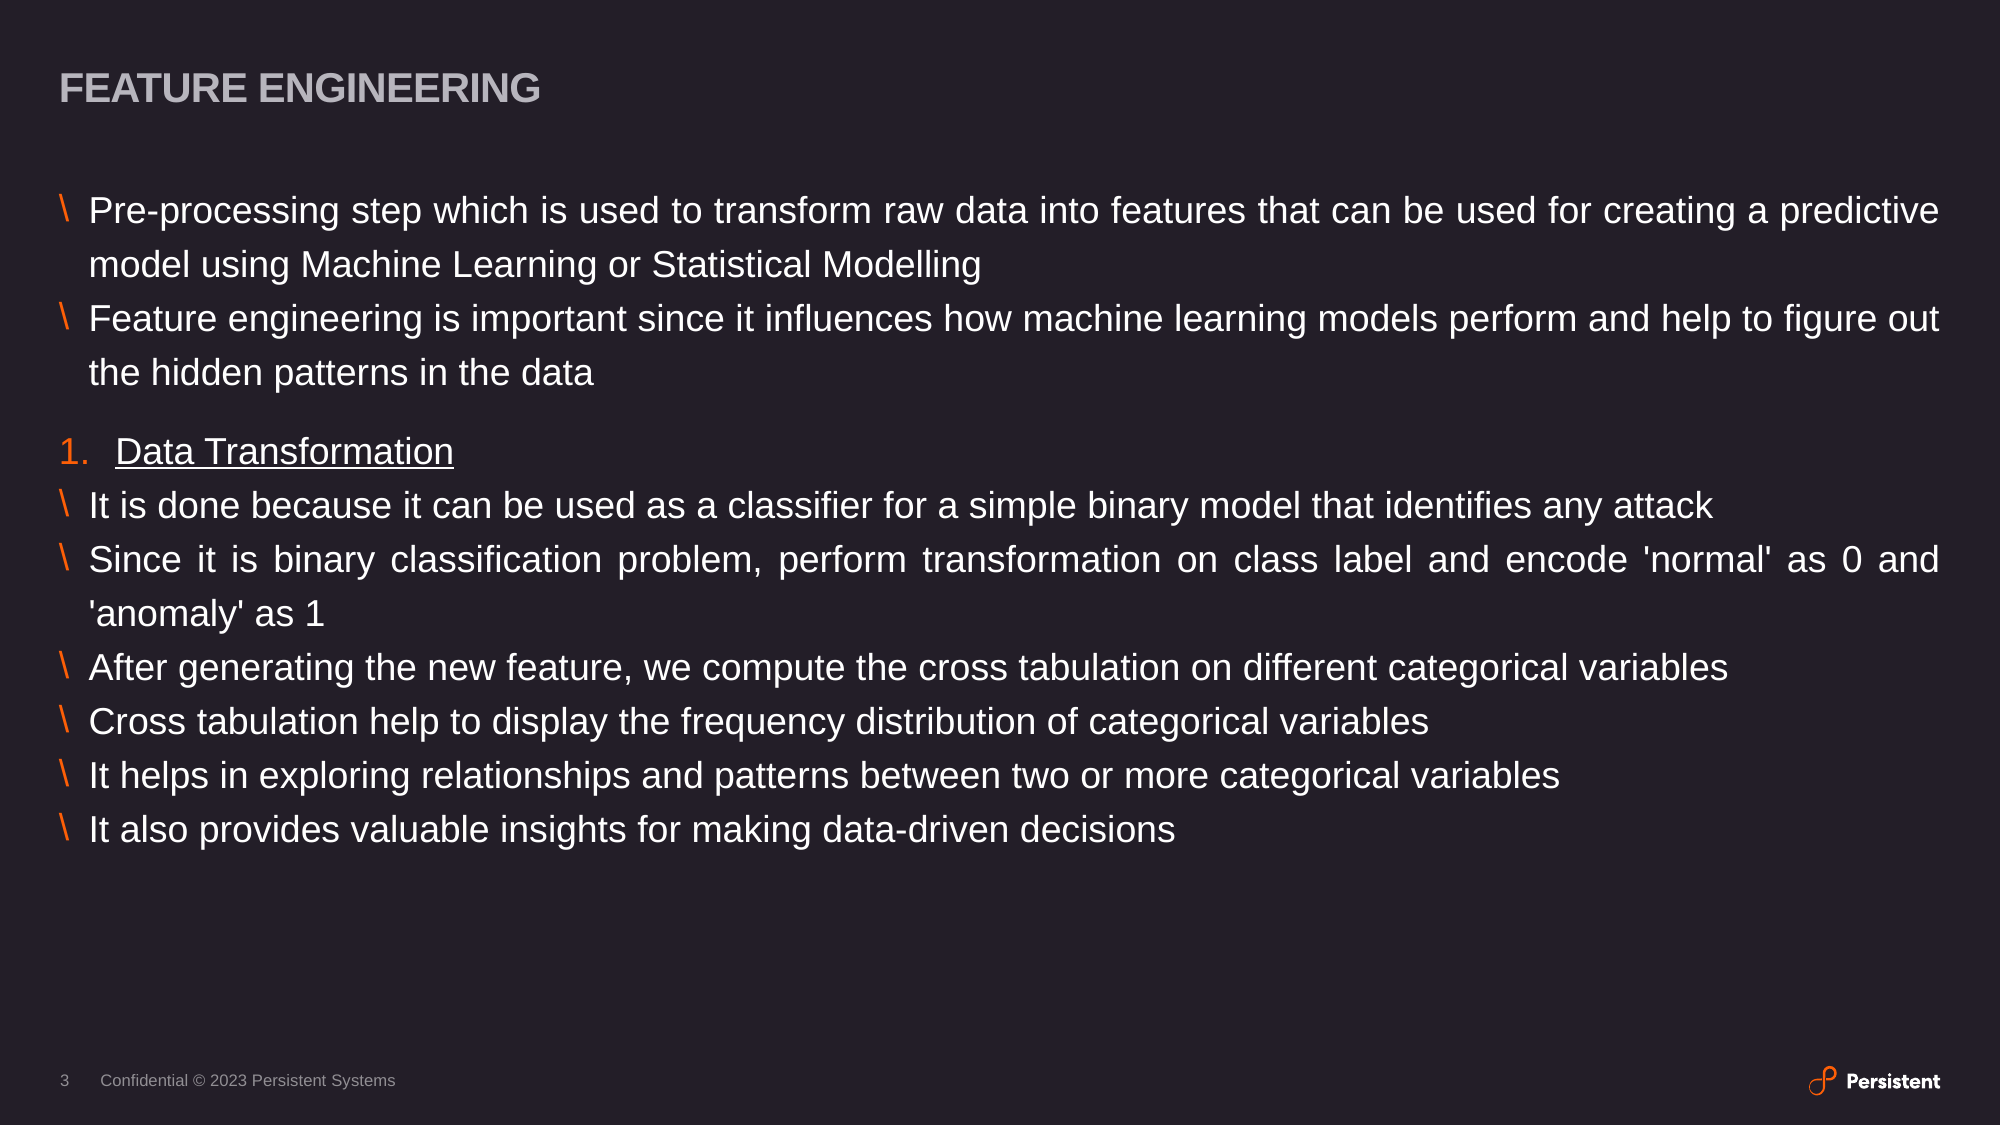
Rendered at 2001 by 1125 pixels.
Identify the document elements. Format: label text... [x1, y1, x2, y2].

list Pre-processing step which is used to transform raw data into features that can be used for creating a predictive model using Machine Learning or Statistical Modelling Feature engineering is important since it influences how machine learning models perform and help to figure out the hidden patterns in the data Data Transformation It is done because it can be used as a classifier for a simple binary model that identifies any attack Since it is binary classification problem, perform transformation on class label and encode 'normal' as 0 and 'anomaly' as 1 After generating the new feature, we compute the cross tabulation on different categorical variables Cross tabulation help to display the frequency distribution of categorical variables It helps in exploring relationships and patterns between two or more categorical variables It also provides valuable insights for making data-driven decisions [59, 177, 1941, 1035]
title FEATURE ENGINEERING [59, 59, 1941, 119]
slide_number 3 [60, 1034, 79, 1125]
